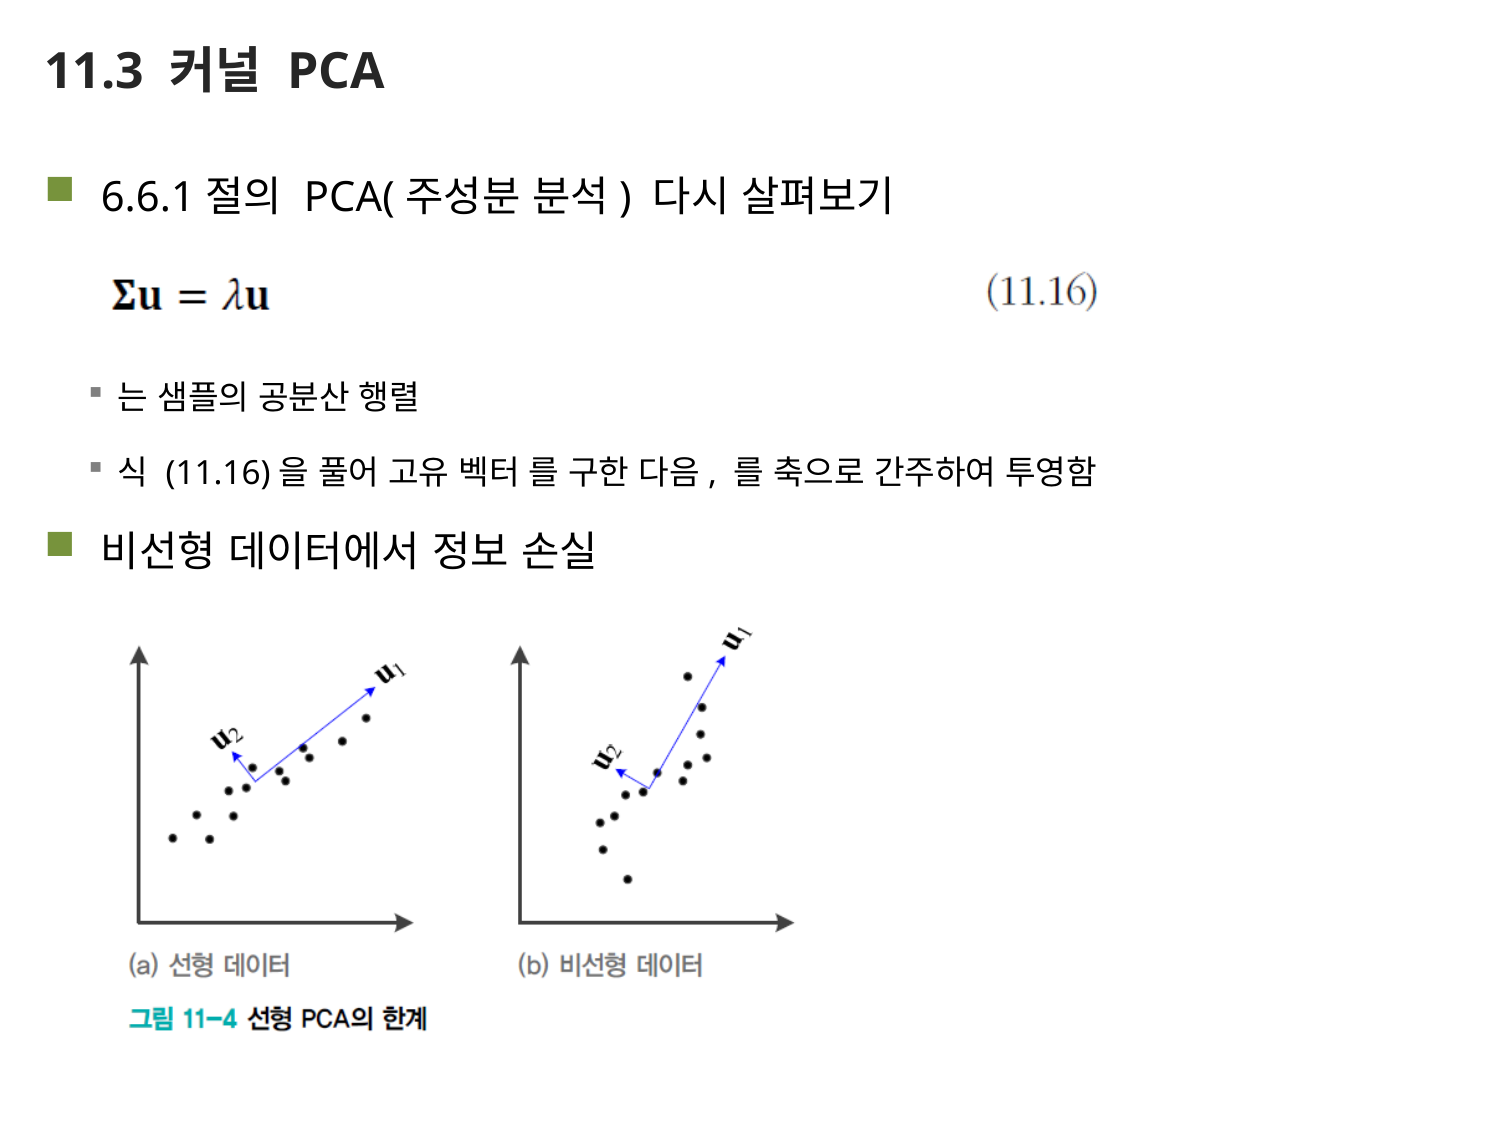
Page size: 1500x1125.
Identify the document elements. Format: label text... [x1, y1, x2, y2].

picture [111, 621, 804, 1033]
picture [102, 261, 1109, 321]
title 11.3 커널 PCA [29, 23, 1448, 114]
